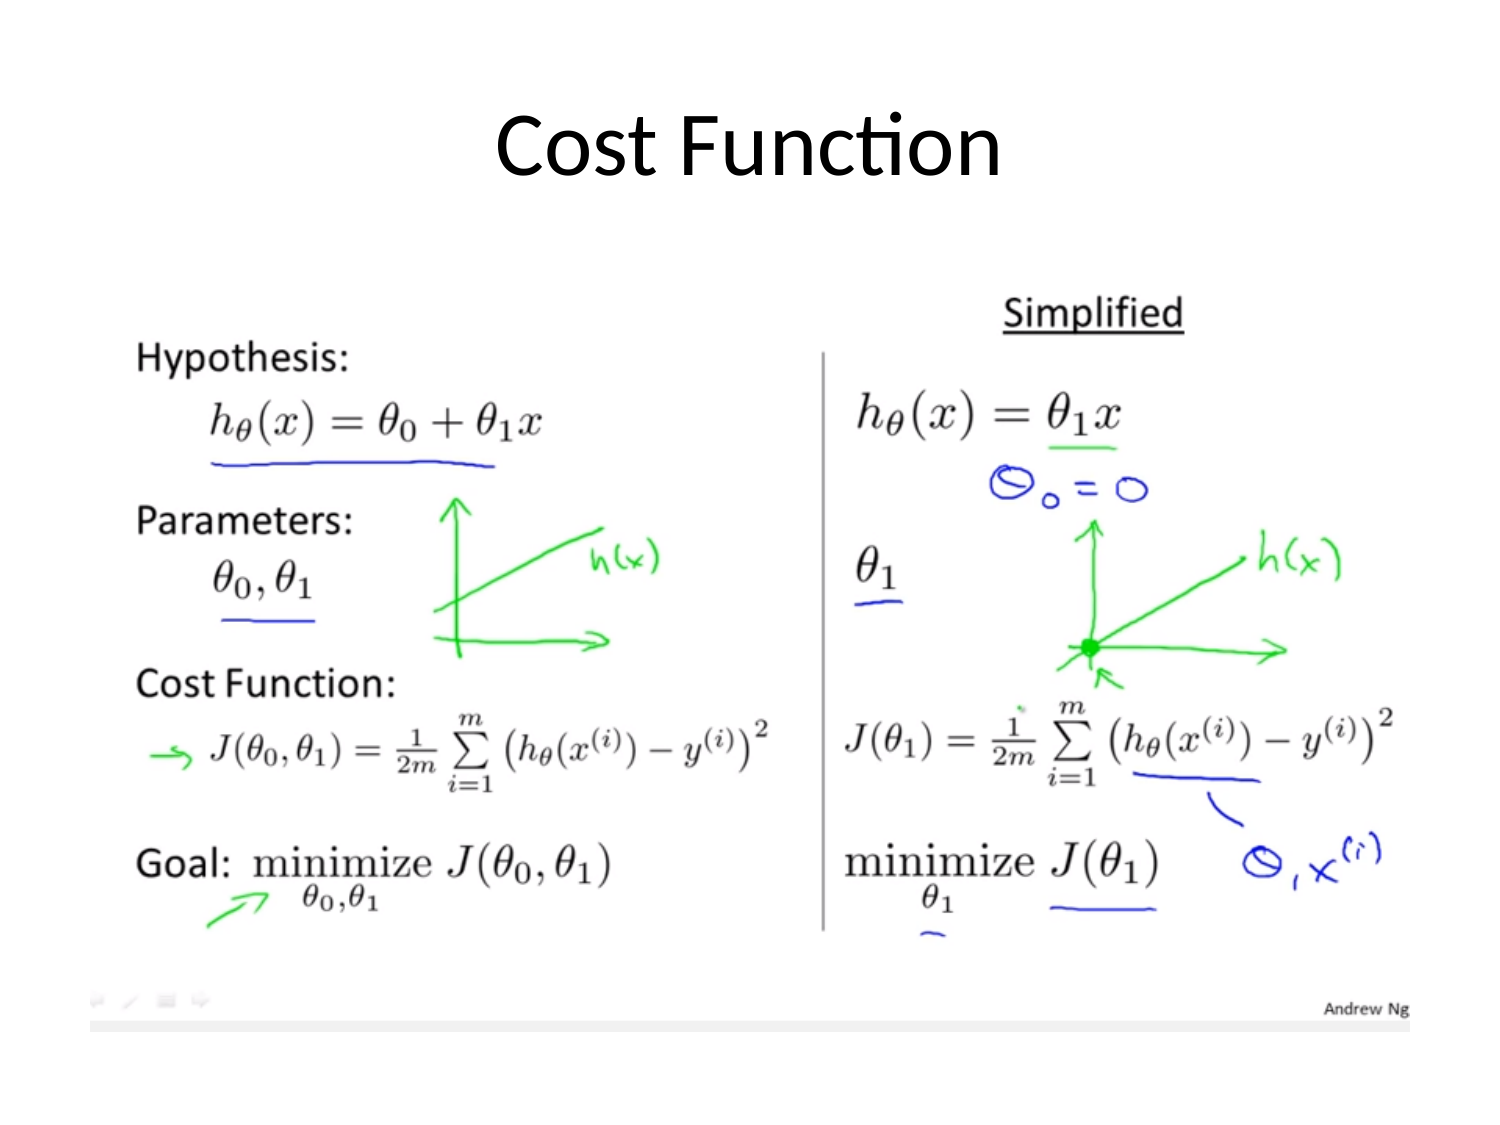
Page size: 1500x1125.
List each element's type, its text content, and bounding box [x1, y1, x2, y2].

picture [90, 273, 1410, 1032]
title Cost Function [75, 45, 1425, 233]
